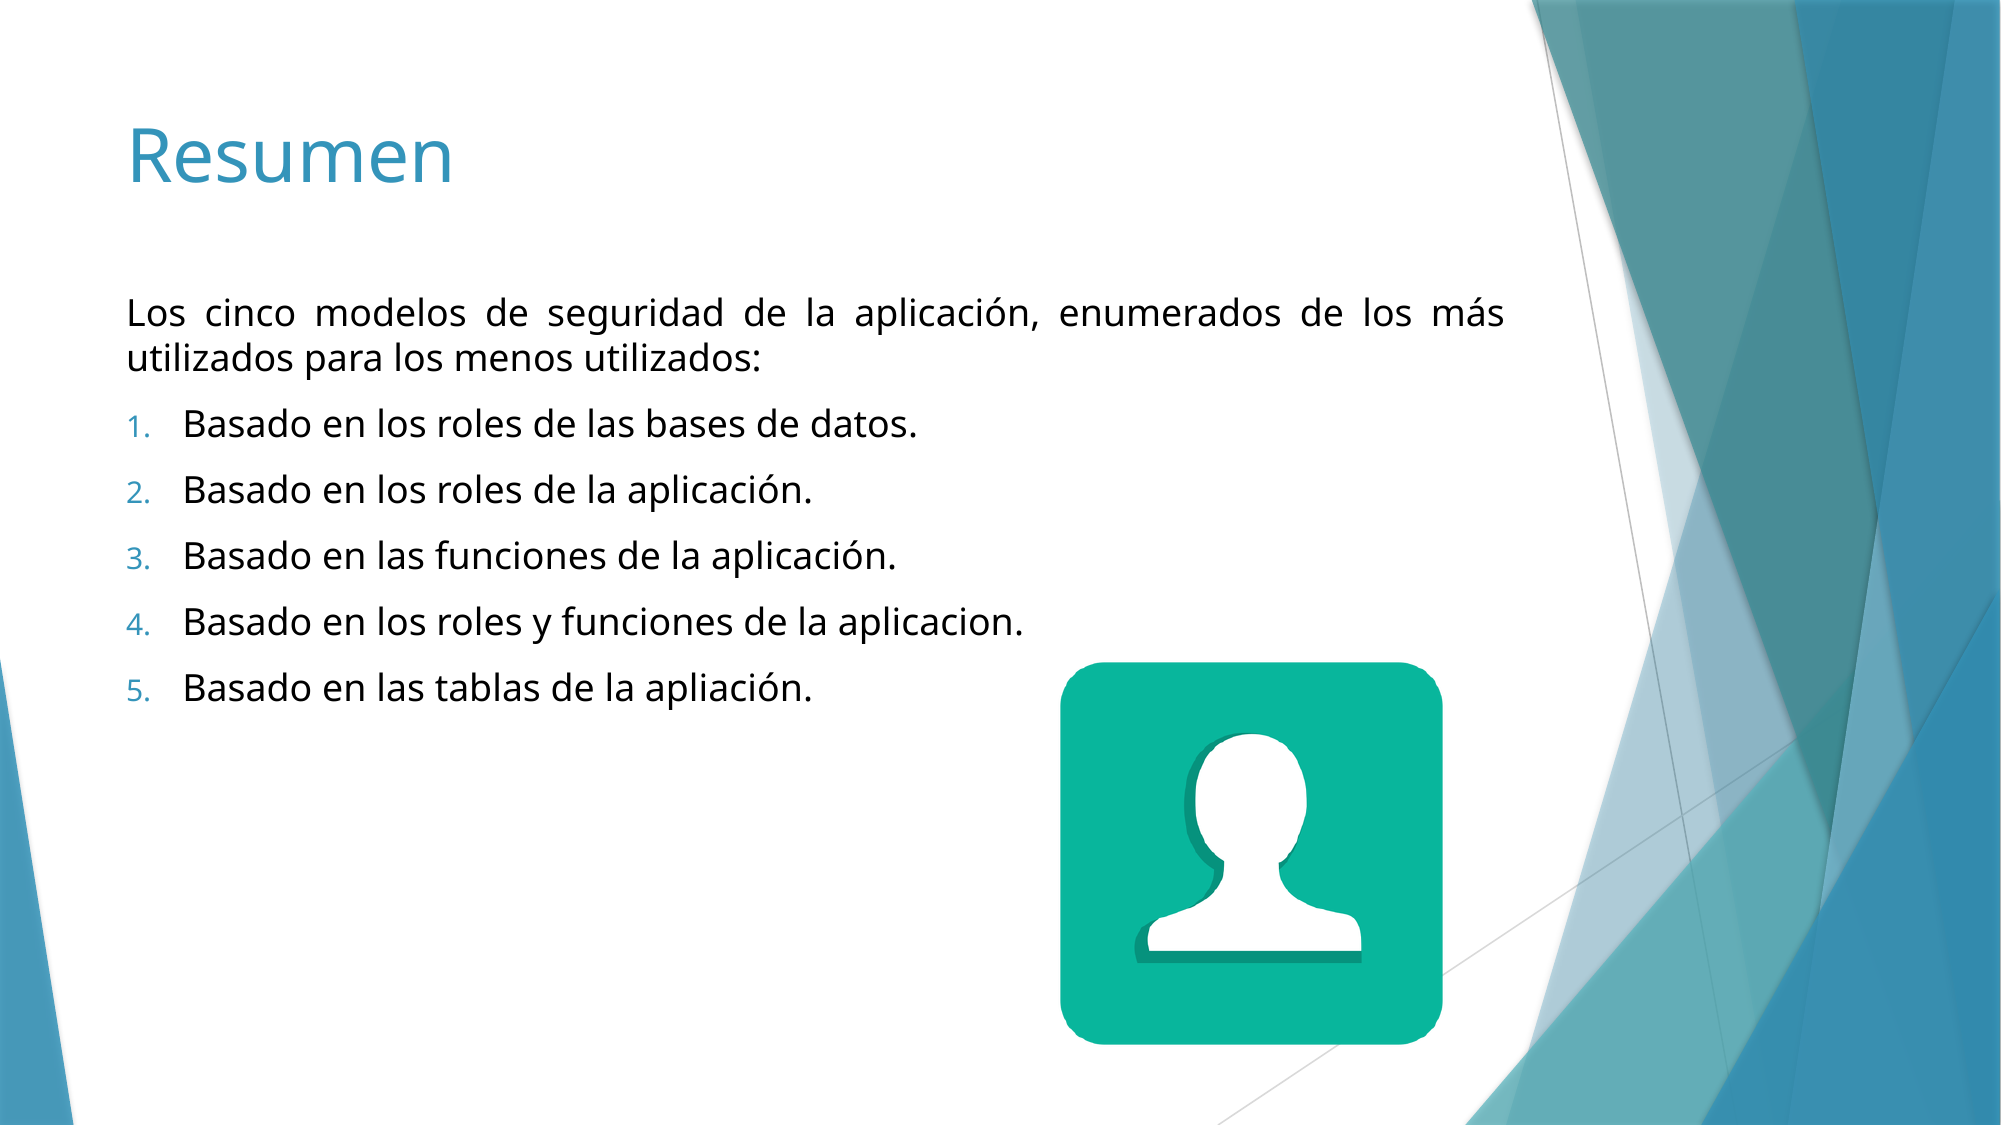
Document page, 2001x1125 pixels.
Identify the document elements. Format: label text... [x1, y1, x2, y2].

picture [1020, 622, 1482, 1085]
list Los cinco modelos de seguridad de la aplicación, enumerados de los más utilizados para los menos utilizados: Basado en los roles de las bases de datos. Basado en los roles de la aplicación. Basado en las funciones de la aplicación. Basado en los roles y funciones de la aplicacion. Basado en las tablas de la apliación. [111, 281, 1522, 919]
title Resumen [111, 99, 1522, 281]
